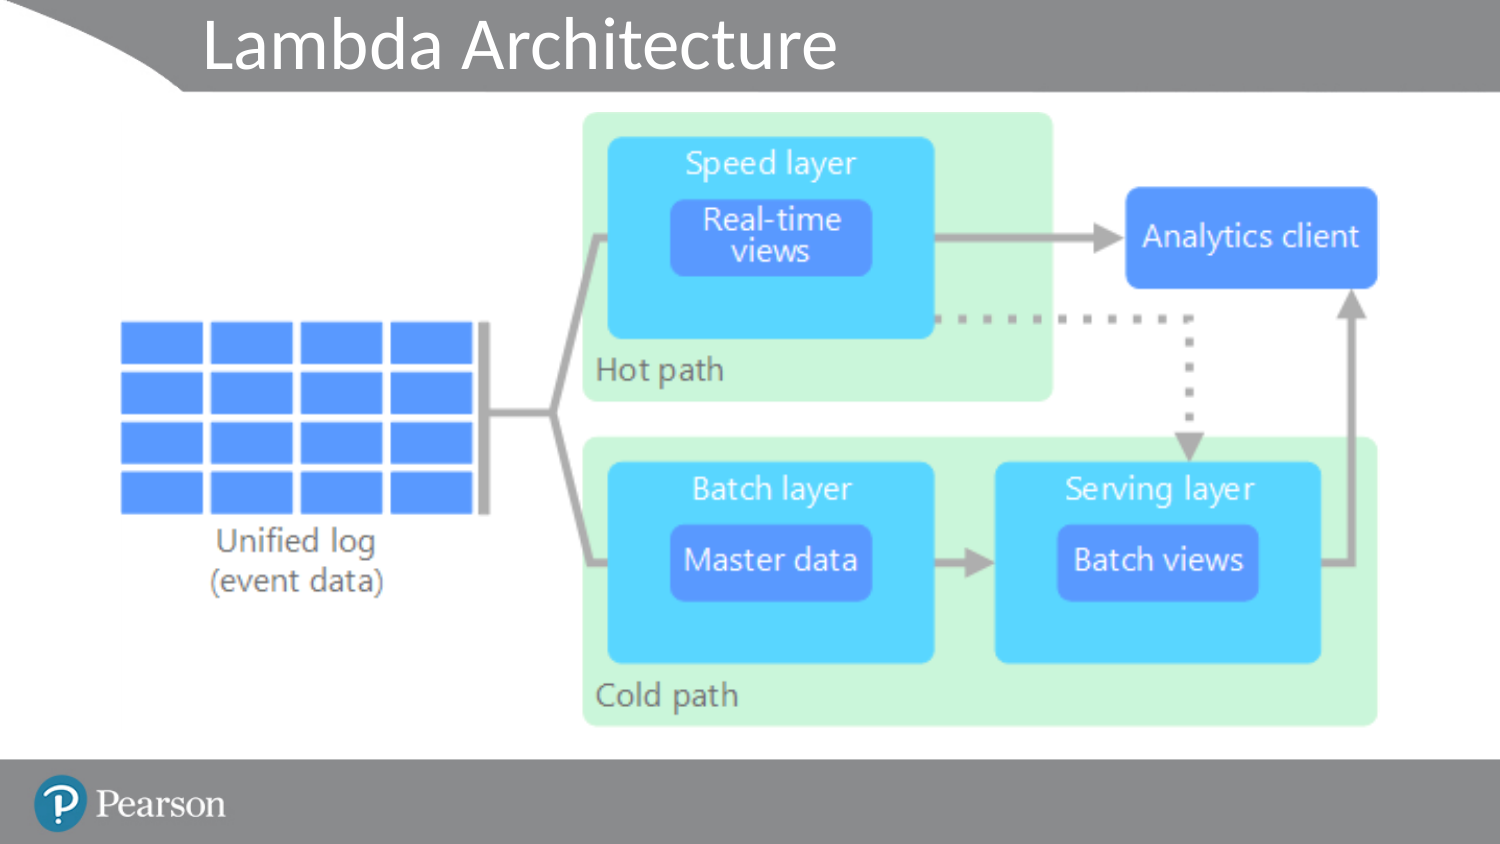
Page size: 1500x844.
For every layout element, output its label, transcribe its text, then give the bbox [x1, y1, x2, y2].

picture [0, 0, 1500, 844]
title Lambda Architecture [187, 0, 1426, 79]
